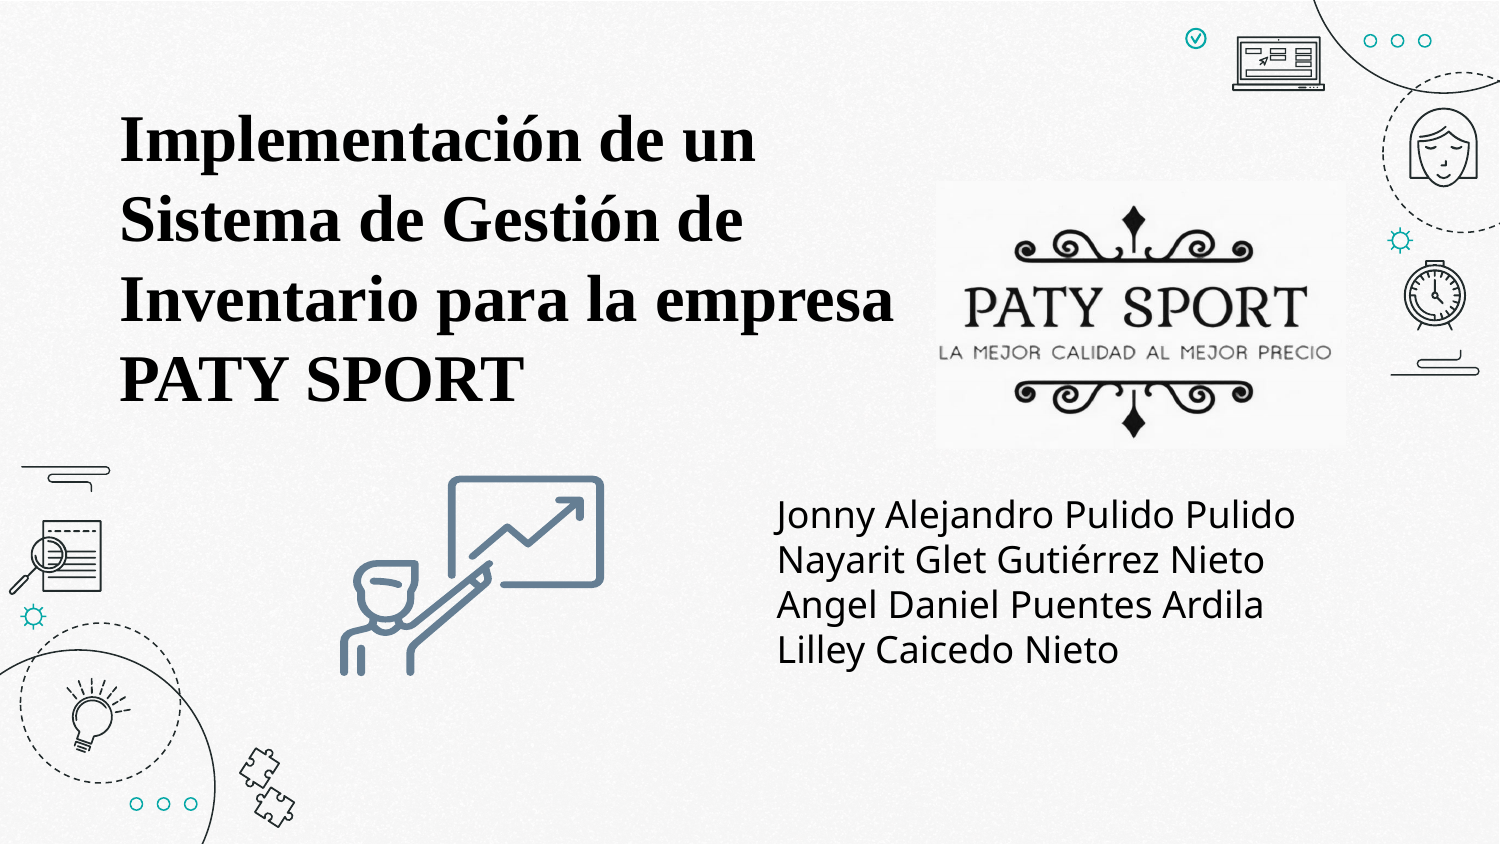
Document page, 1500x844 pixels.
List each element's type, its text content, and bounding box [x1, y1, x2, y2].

title Implementación de un Sistema de Gestión de Inventario para la empresa PATY SPORT [104, 92, 1008, 430]
subtitle Jonny Alejandro Pulido Pulido Nayarit Glet Gutiérrez Nieto Angel Daniel Puentes Ardila Lilley Caicedo Nieto [761, 475, 1447, 677]
picture [936, 181, 1347, 450]
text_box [339, 475, 605, 677]
